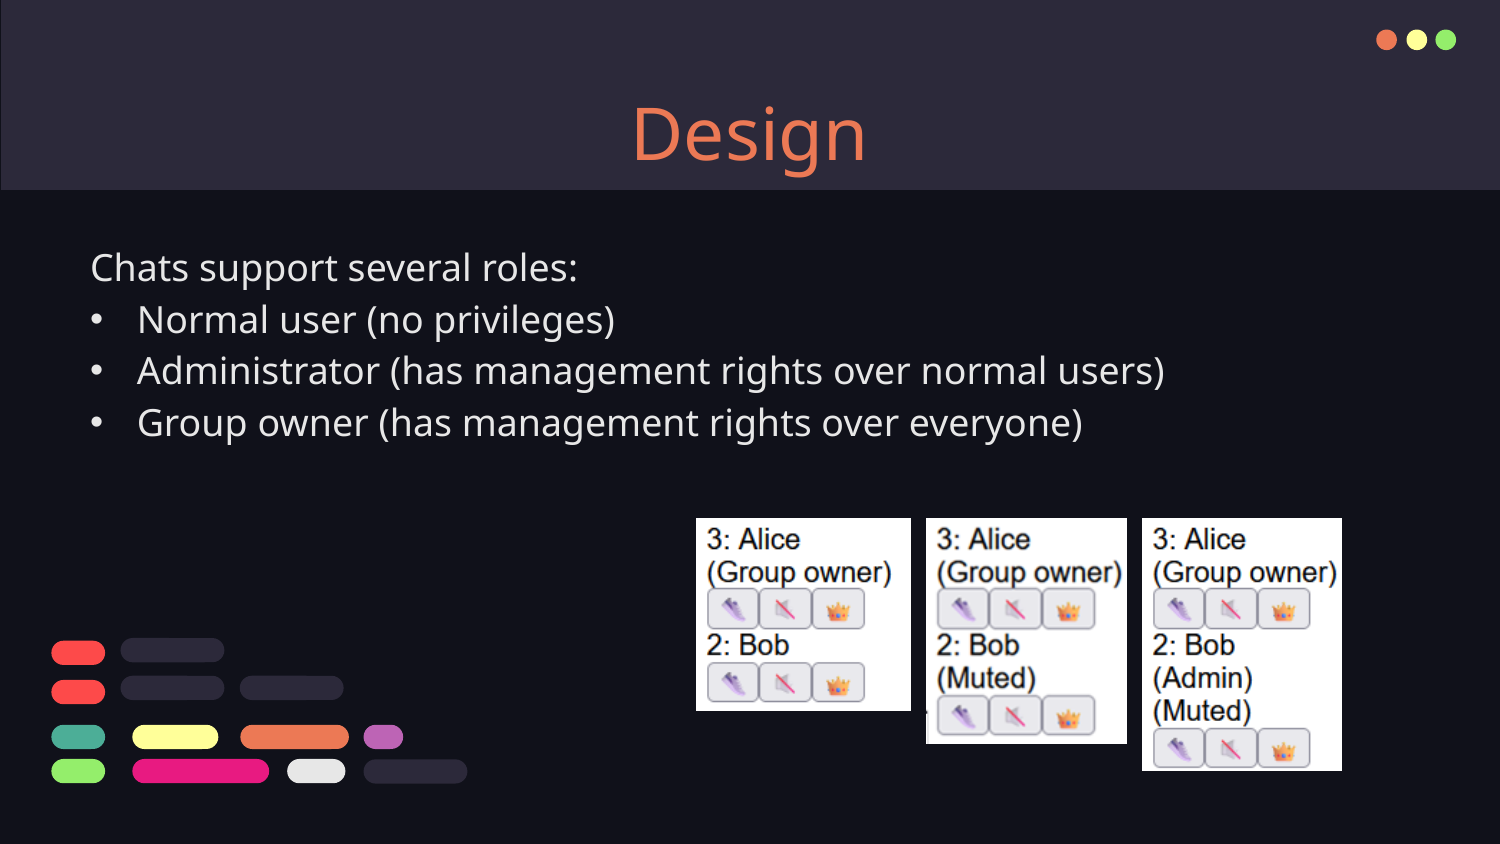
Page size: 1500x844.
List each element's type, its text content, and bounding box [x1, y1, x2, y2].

picture [695, 517, 911, 711]
picture [926, 517, 1127, 744]
subtitle Chats support several roles: Normal user (no privileges) Administrator (has management rights over normal users) Group owner (has management rights over everyone) [0, 222, 1456, 622]
picture [1141, 517, 1343, 771]
title Design [118, 72, 1382, 167]
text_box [51, 637, 468, 784]
